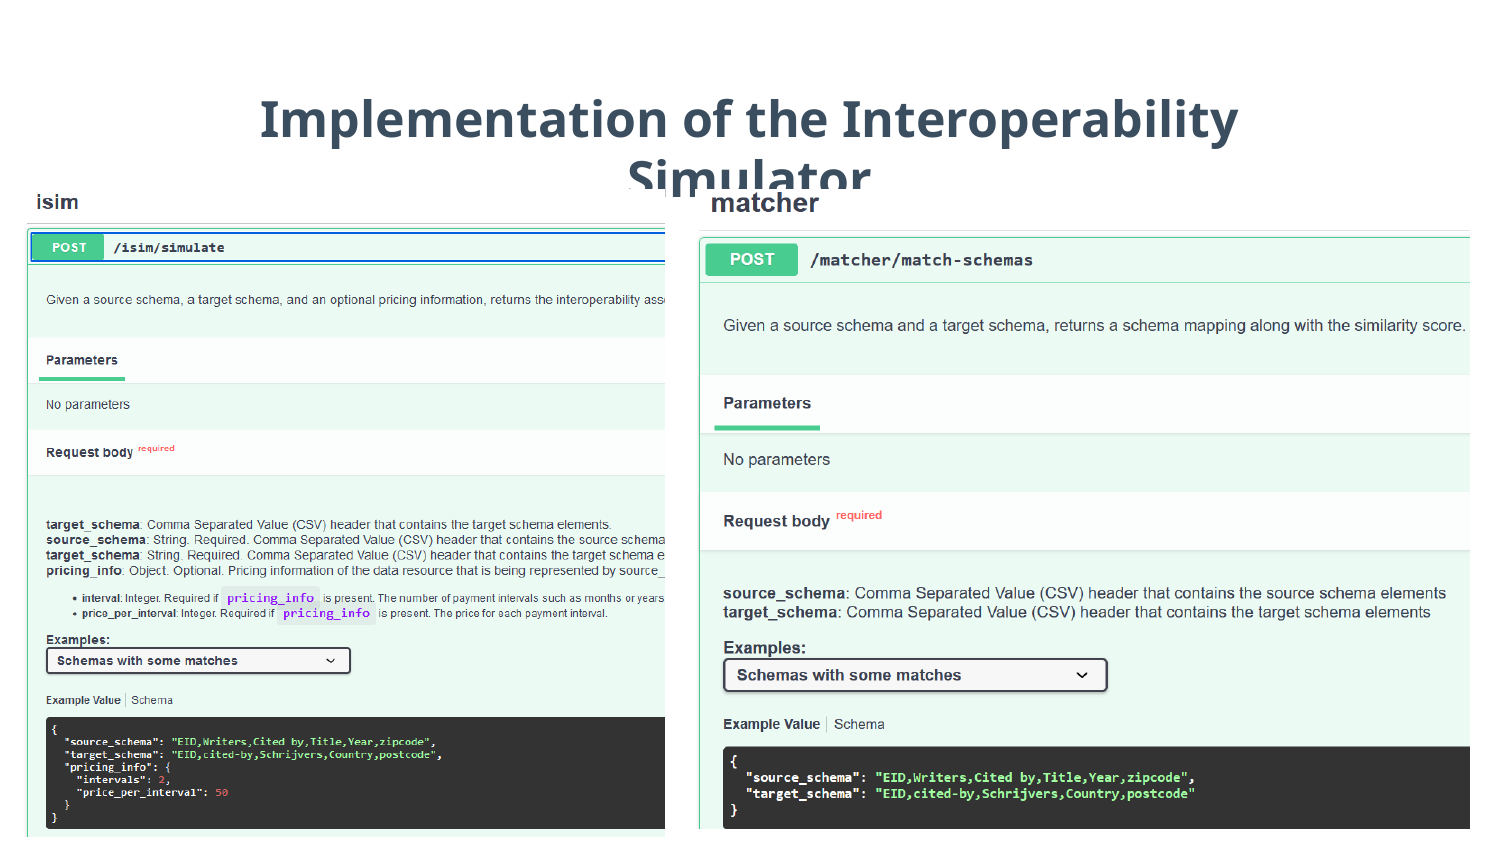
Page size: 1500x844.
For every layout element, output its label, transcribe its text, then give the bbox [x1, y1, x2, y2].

picture [695, 189, 1470, 829]
title Implementation of the Interoperability Simulator [118, 72, 1382, 167]
picture [21, 189, 665, 837]
